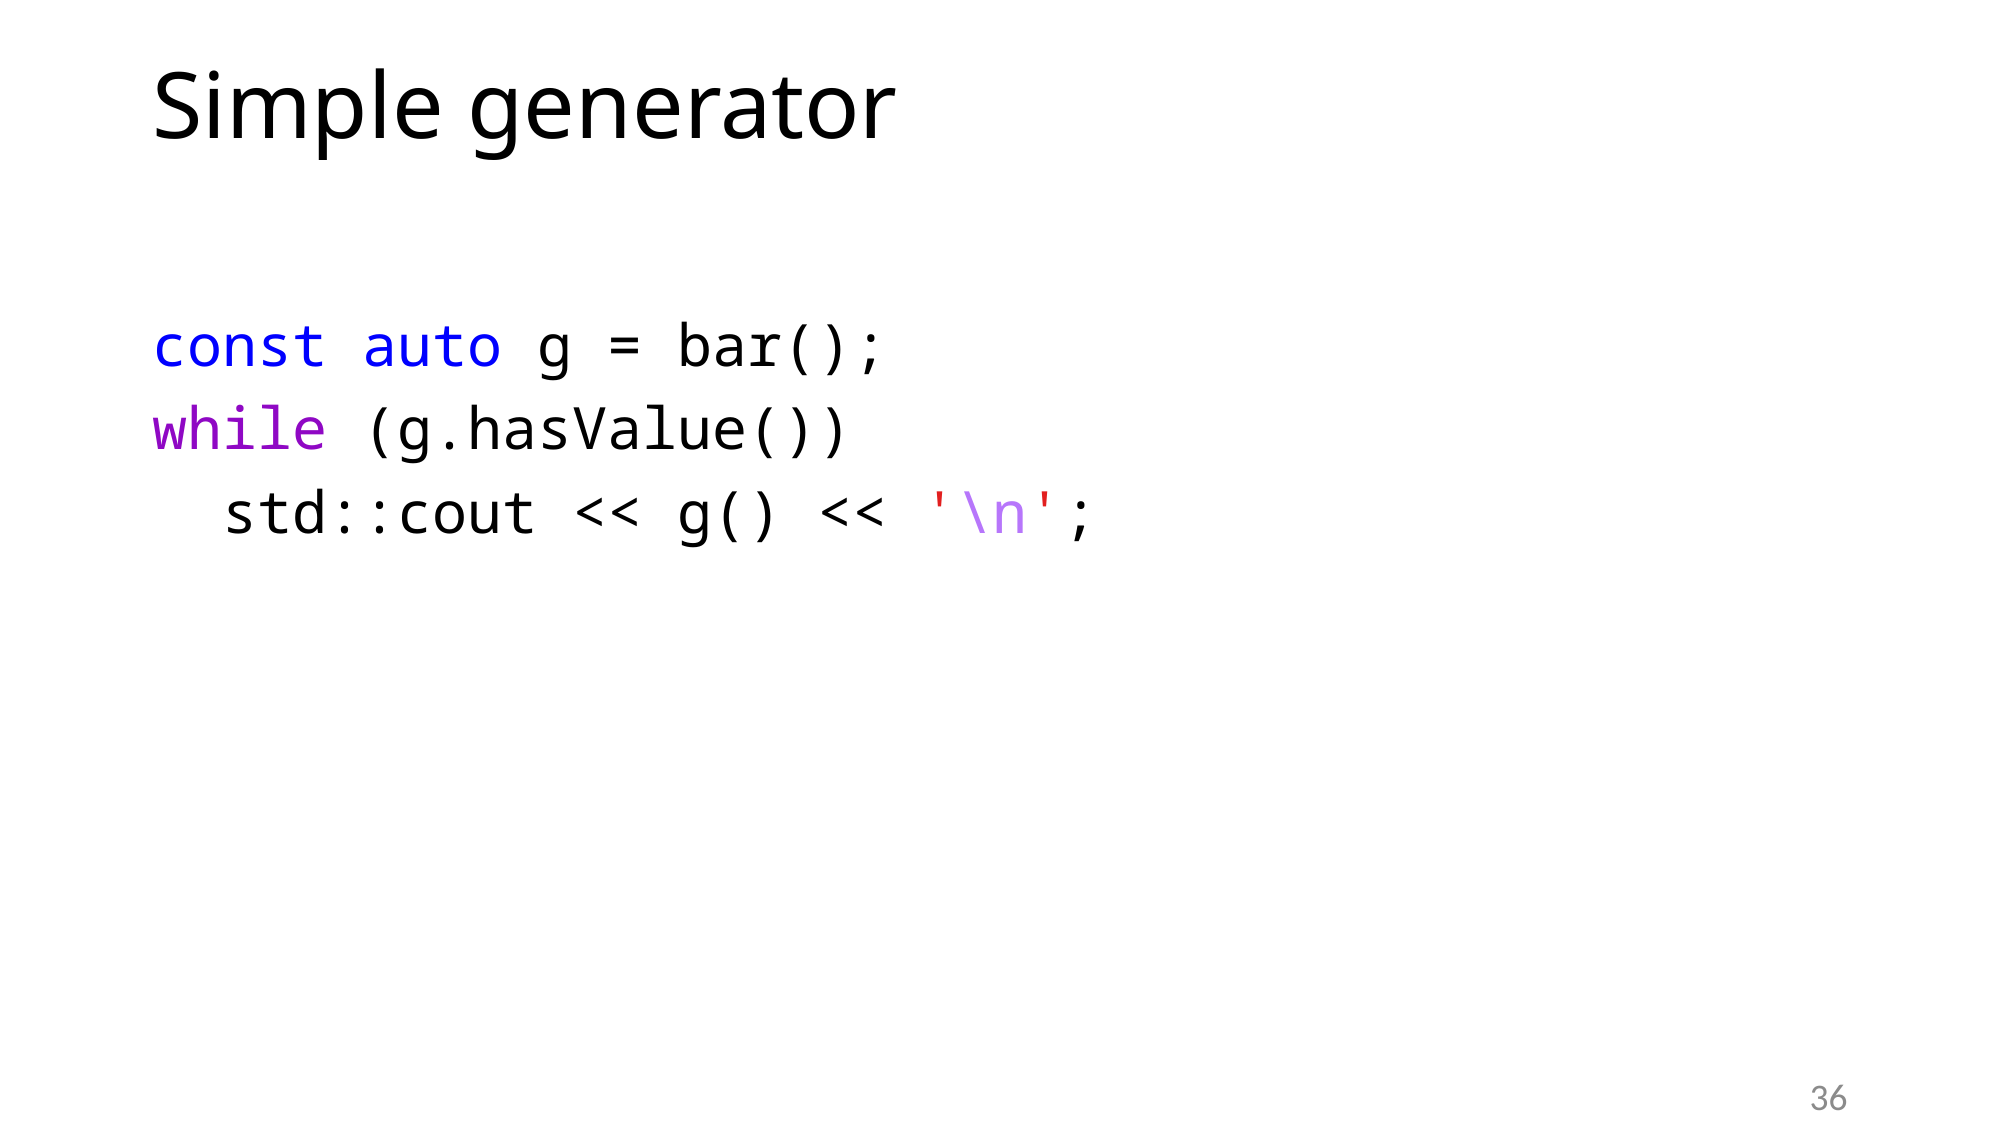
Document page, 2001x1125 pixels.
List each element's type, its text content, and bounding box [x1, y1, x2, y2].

slide_number 36 [1412, 1065, 1863, 1125]
list const auto g = bar(); while (g.hasValue()) std::cout << g() << '\n'; [137, 217, 1863, 1066]
title Simple generator [137, 0, 1863, 217]
